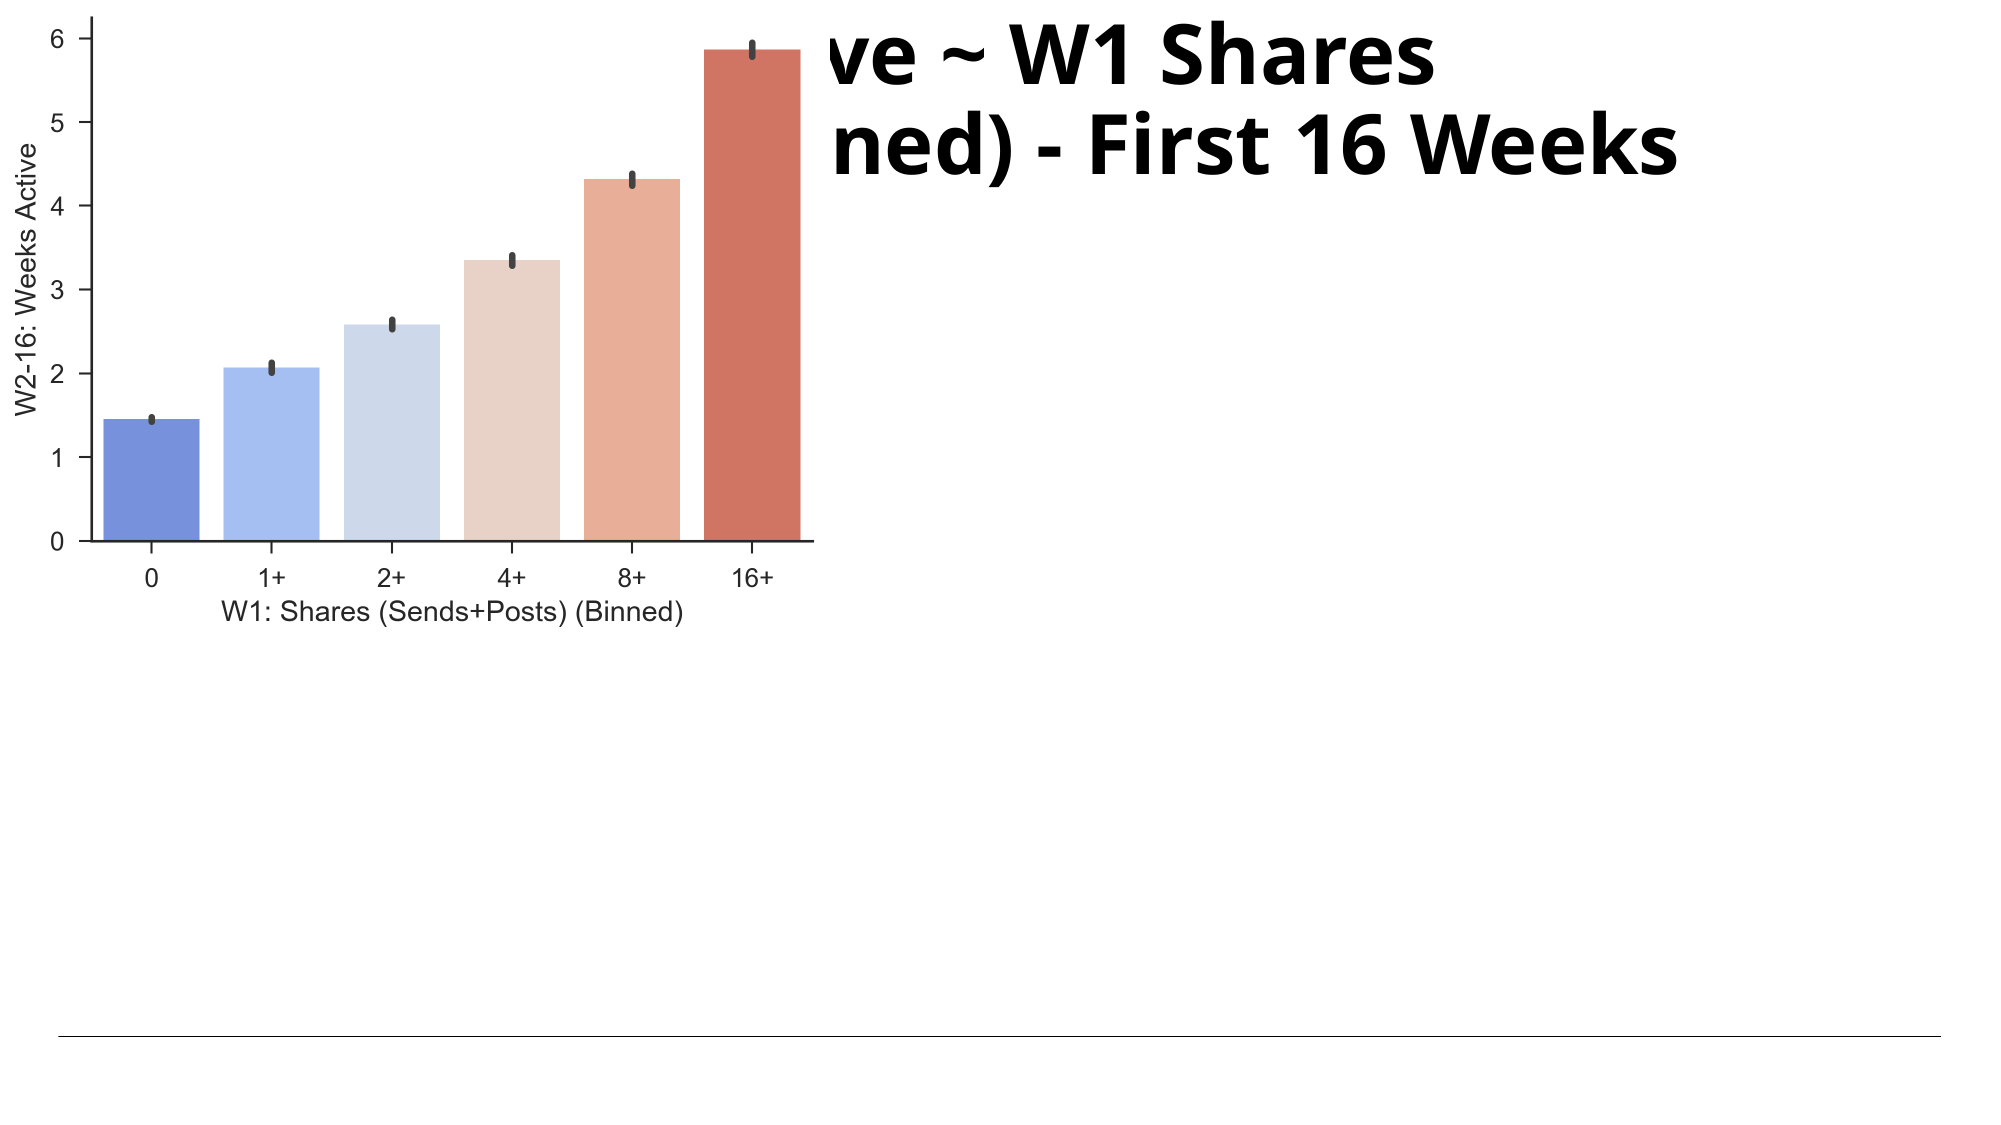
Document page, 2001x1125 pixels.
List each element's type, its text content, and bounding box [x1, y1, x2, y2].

title W2-16: Weeks Active ~ W1 Shares (Sends+Posts) (Binned) - First 16 Weeks [830, 38, 1942, 166]
picture [0, 0, 830, 642]
